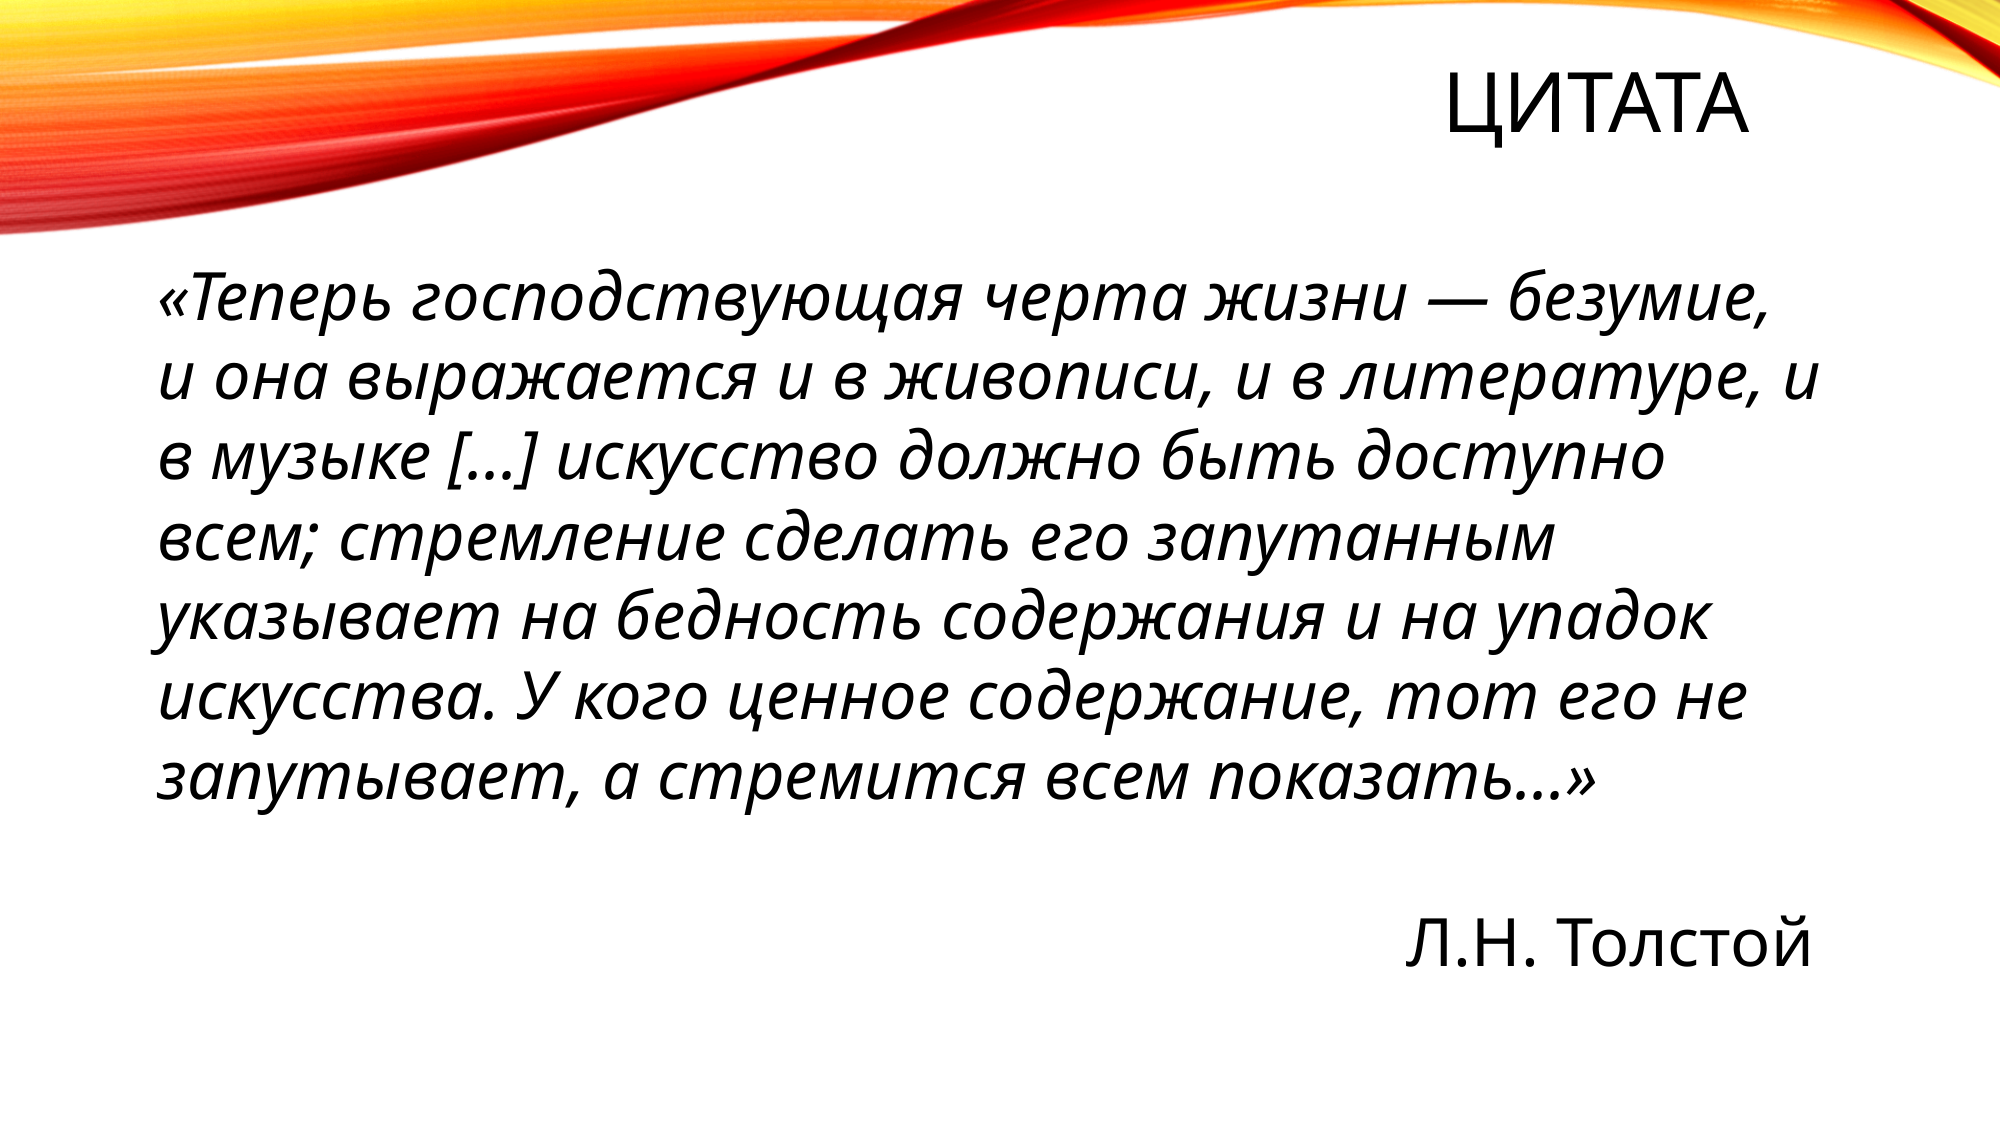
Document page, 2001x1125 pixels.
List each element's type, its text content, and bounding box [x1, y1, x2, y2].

picture [0, 0, 2000, 237]
text_box «Теперь господствующая черта жизни — безумие, и она выражается и в живописи, и в литературе, и в музыке [...] искусство должно быть доступно всем; стремление сделать его запутанным указывает на бедность содержания и на упадок искусства. У кого ценное содержание, тот его не запутывает, а стремится всем показать...» [143, 245, 1845, 821]
text_box Л.Н. Толстой [1391, 892, 1845, 987]
title Цитата [352, 0, 1765, 213]
